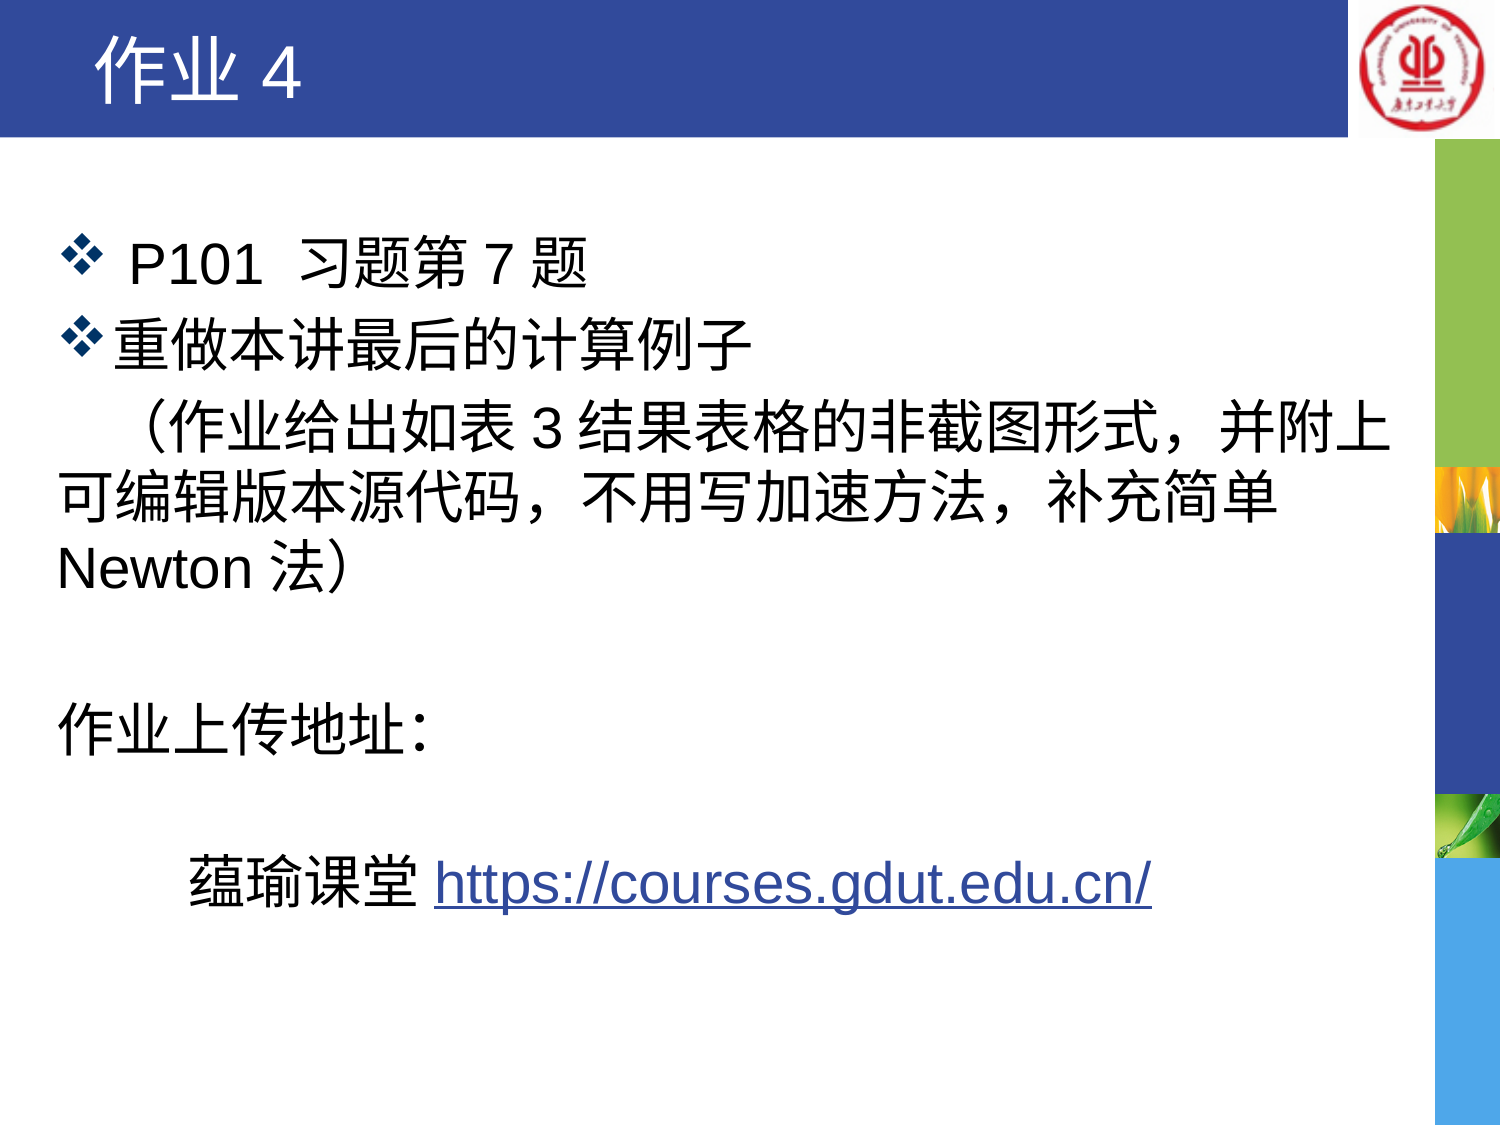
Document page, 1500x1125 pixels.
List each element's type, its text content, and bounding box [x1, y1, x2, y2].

list P101 习题第7题 重做本讲最后的计算例子 （作业给出如表3结果表格的非截图形式，并附上可编辑版本源代码，不用写加速方法，补充简单Newton法） 作业上传地址： 蕴瑜课堂https://courses.gdut.edu.cn/ [41, 149, 1424, 893]
picture [1435, 794, 1500, 858]
picture [1358, 0, 1495, 138]
picture [1435, 467, 1500, 533]
title 作业4 [26, 28, 1190, 109]
